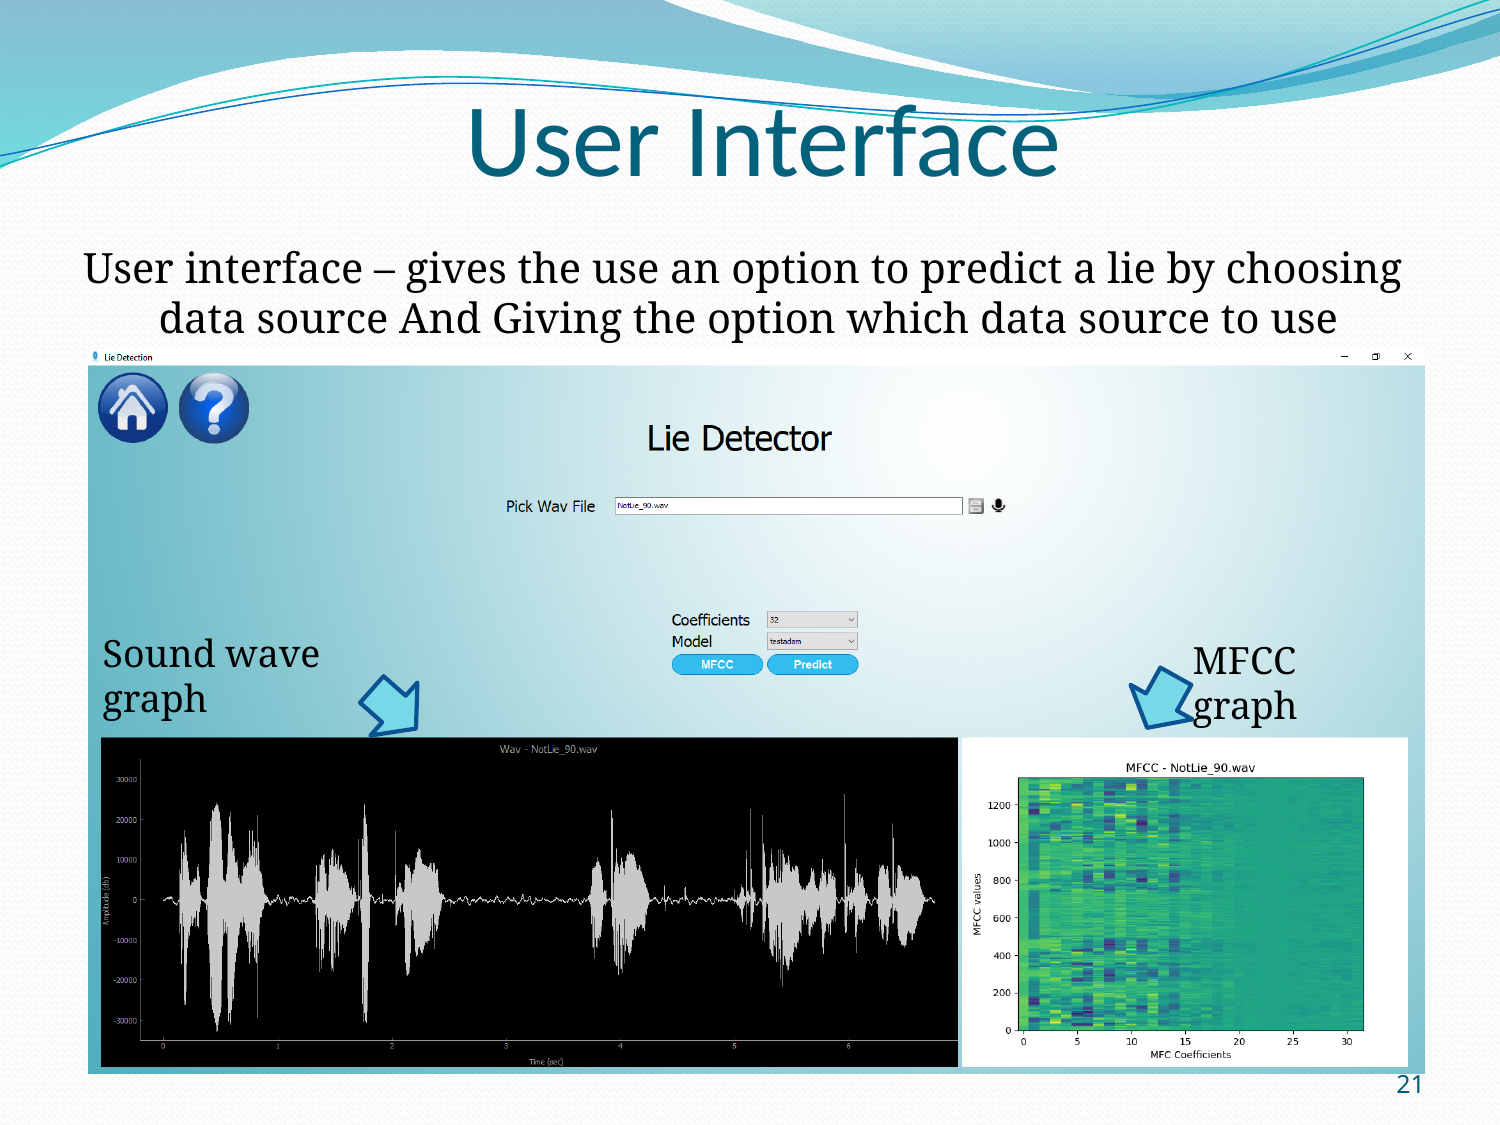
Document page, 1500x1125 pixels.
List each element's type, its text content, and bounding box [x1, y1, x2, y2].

picture [88, 349, 1425, 1074]
title User Interface [88, 9, 1439, 197]
slide_number 21 [1299, 1084, 1425, 1103]
text_box User interface – gives the use an option to predict a lie by choosing data source And Giving the option which data source to use [68, 234, 1428, 350]
table_cell 5 [1299, 1079, 1425, 1085]
